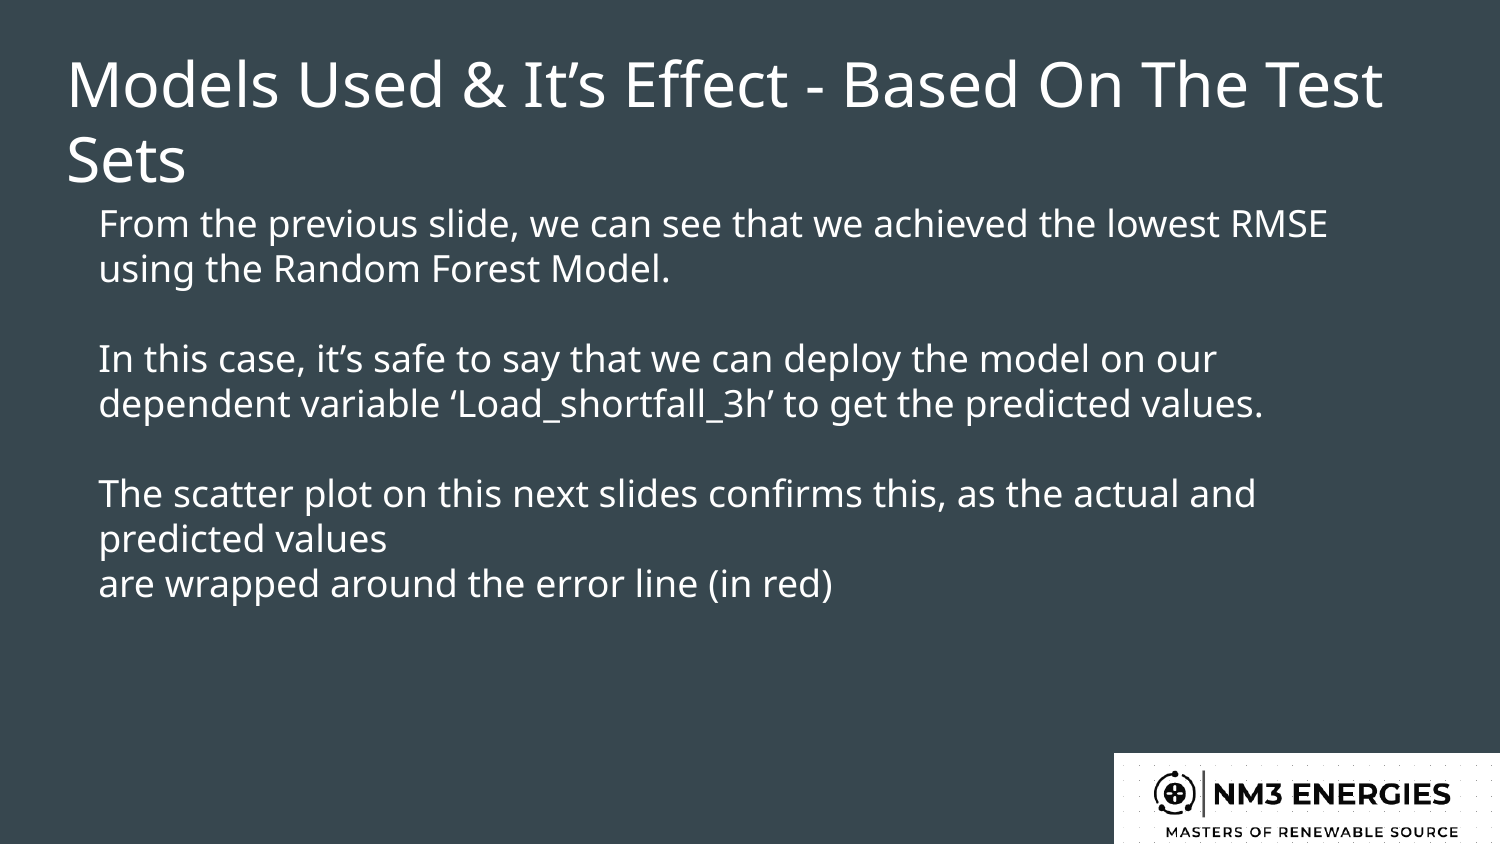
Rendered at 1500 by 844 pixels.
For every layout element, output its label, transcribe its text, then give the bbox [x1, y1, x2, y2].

title Models Used & It’s Effect - Based On The Test Sets [51, 30, 1449, 125]
picture [1113, 753, 1500, 844]
text_box From the previous slide, we can see that we achieved the lowest RMSE using the Random Forest Model. In this case, it’s safe to say that we can deploy the model on our dependent variable ‘Load_shortfall_3h’ to get the predicted values. The scatter plot on this next slides confirms this, as the actual and predicted values are wrapped around the error line (in red) [83, 184, 1428, 620]
